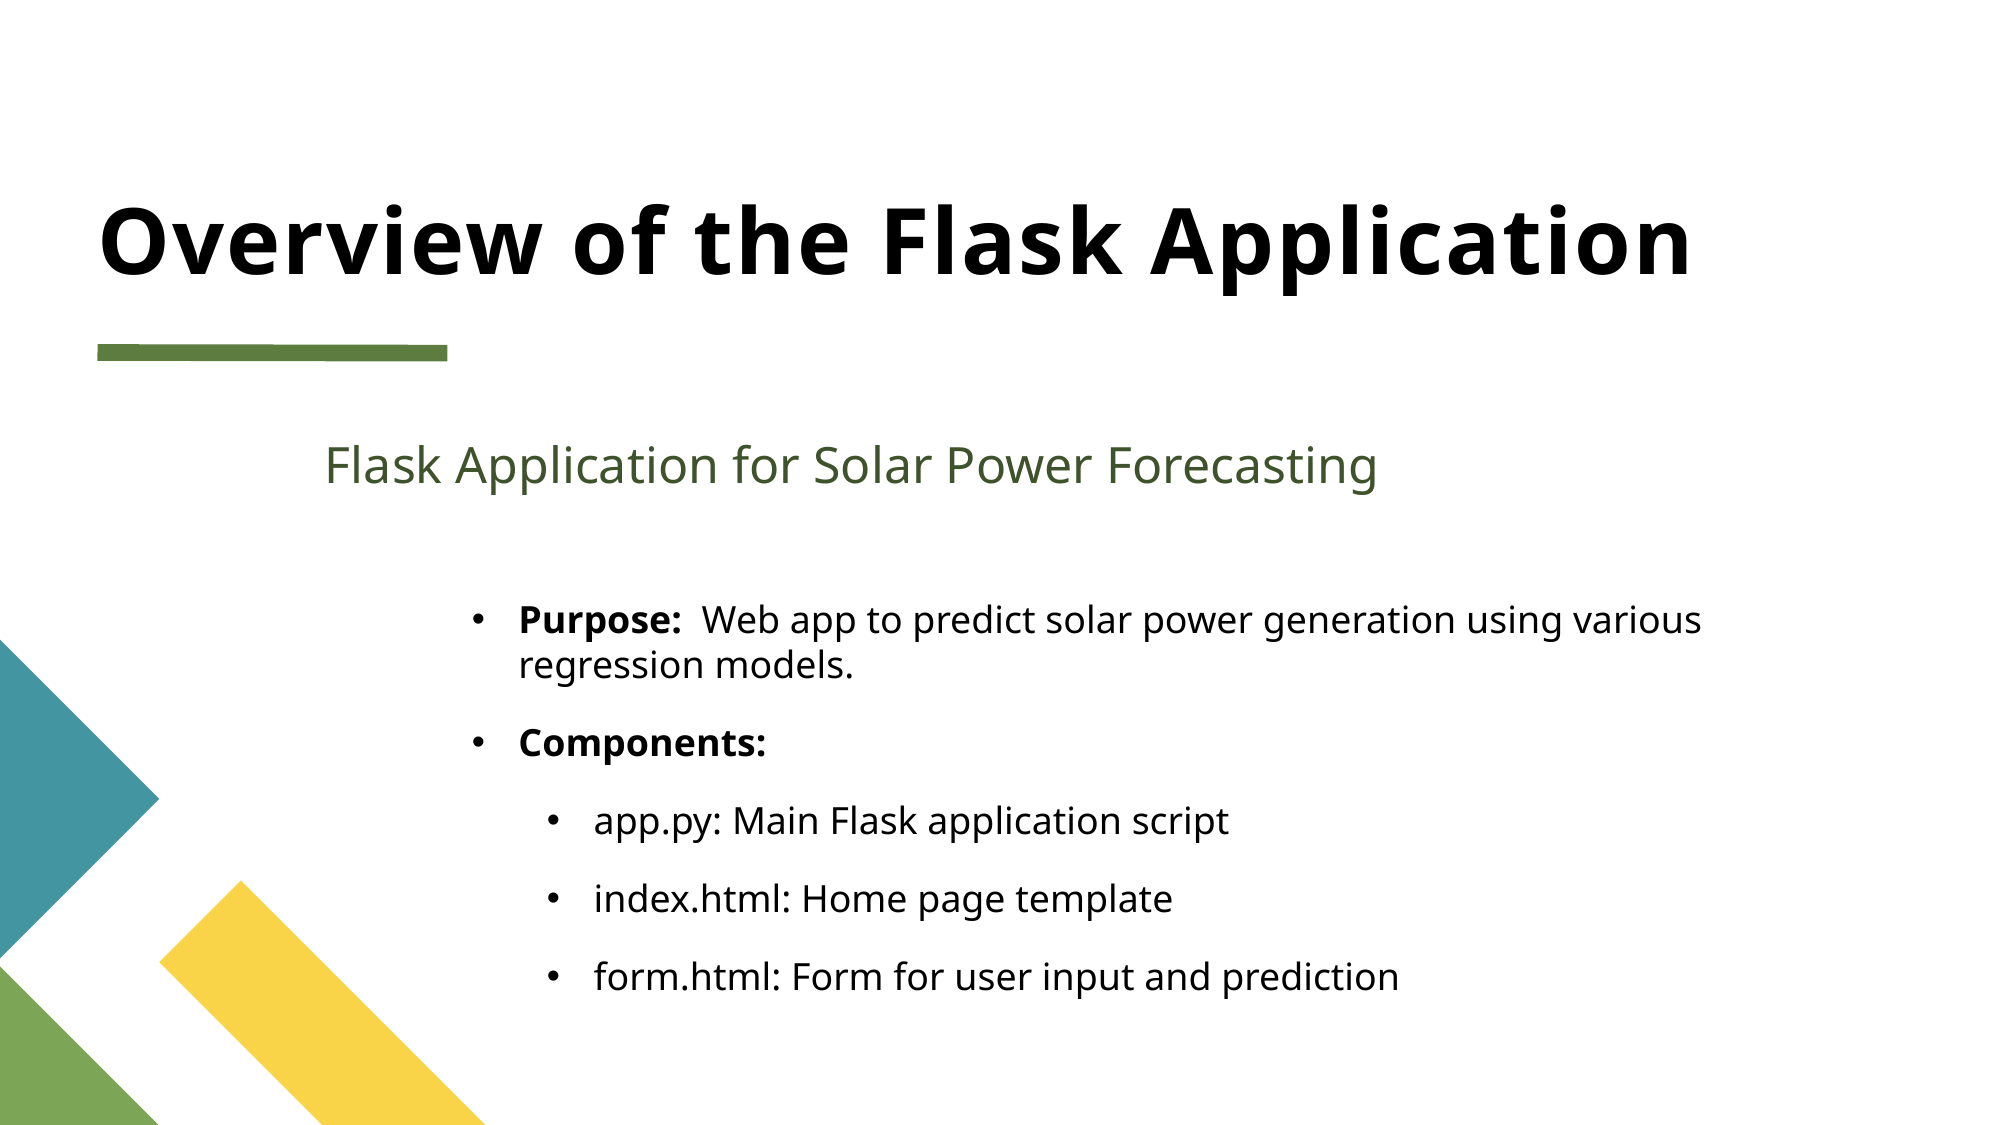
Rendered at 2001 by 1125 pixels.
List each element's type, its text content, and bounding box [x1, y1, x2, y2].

text_box Flask Application for Solar Power Forecasting [310, 426, 1395, 501]
list Purpose: Web app to predict solar power generation using various regression models. Components: app.py: Main Flask application script index.html: Home page template form.html: Form for user input and prediction [471, 558, 1753, 1054]
title Overview of the Flask Application [97, 16, 1882, 293]
